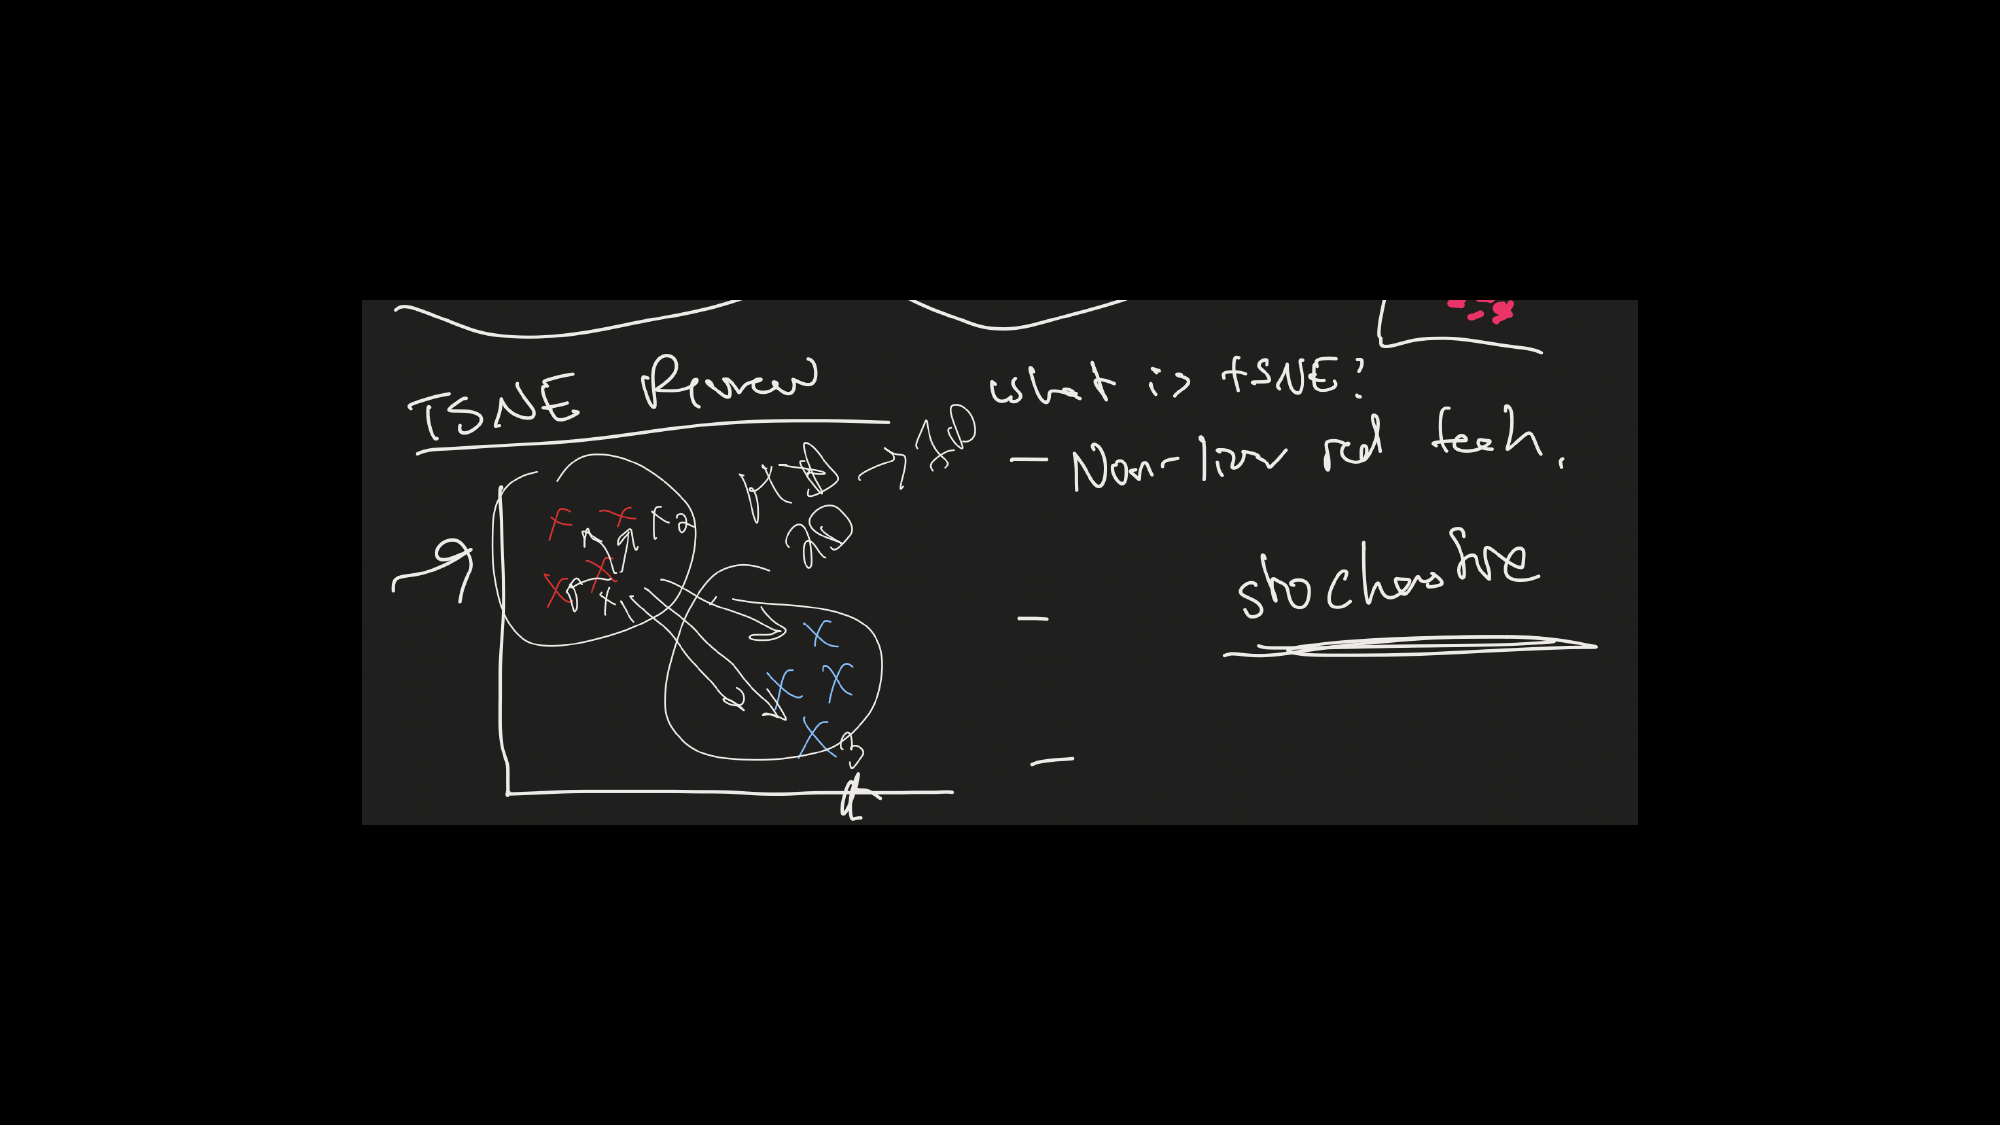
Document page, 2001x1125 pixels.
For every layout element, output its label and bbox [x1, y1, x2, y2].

picture [361, 299, 1638, 826]
